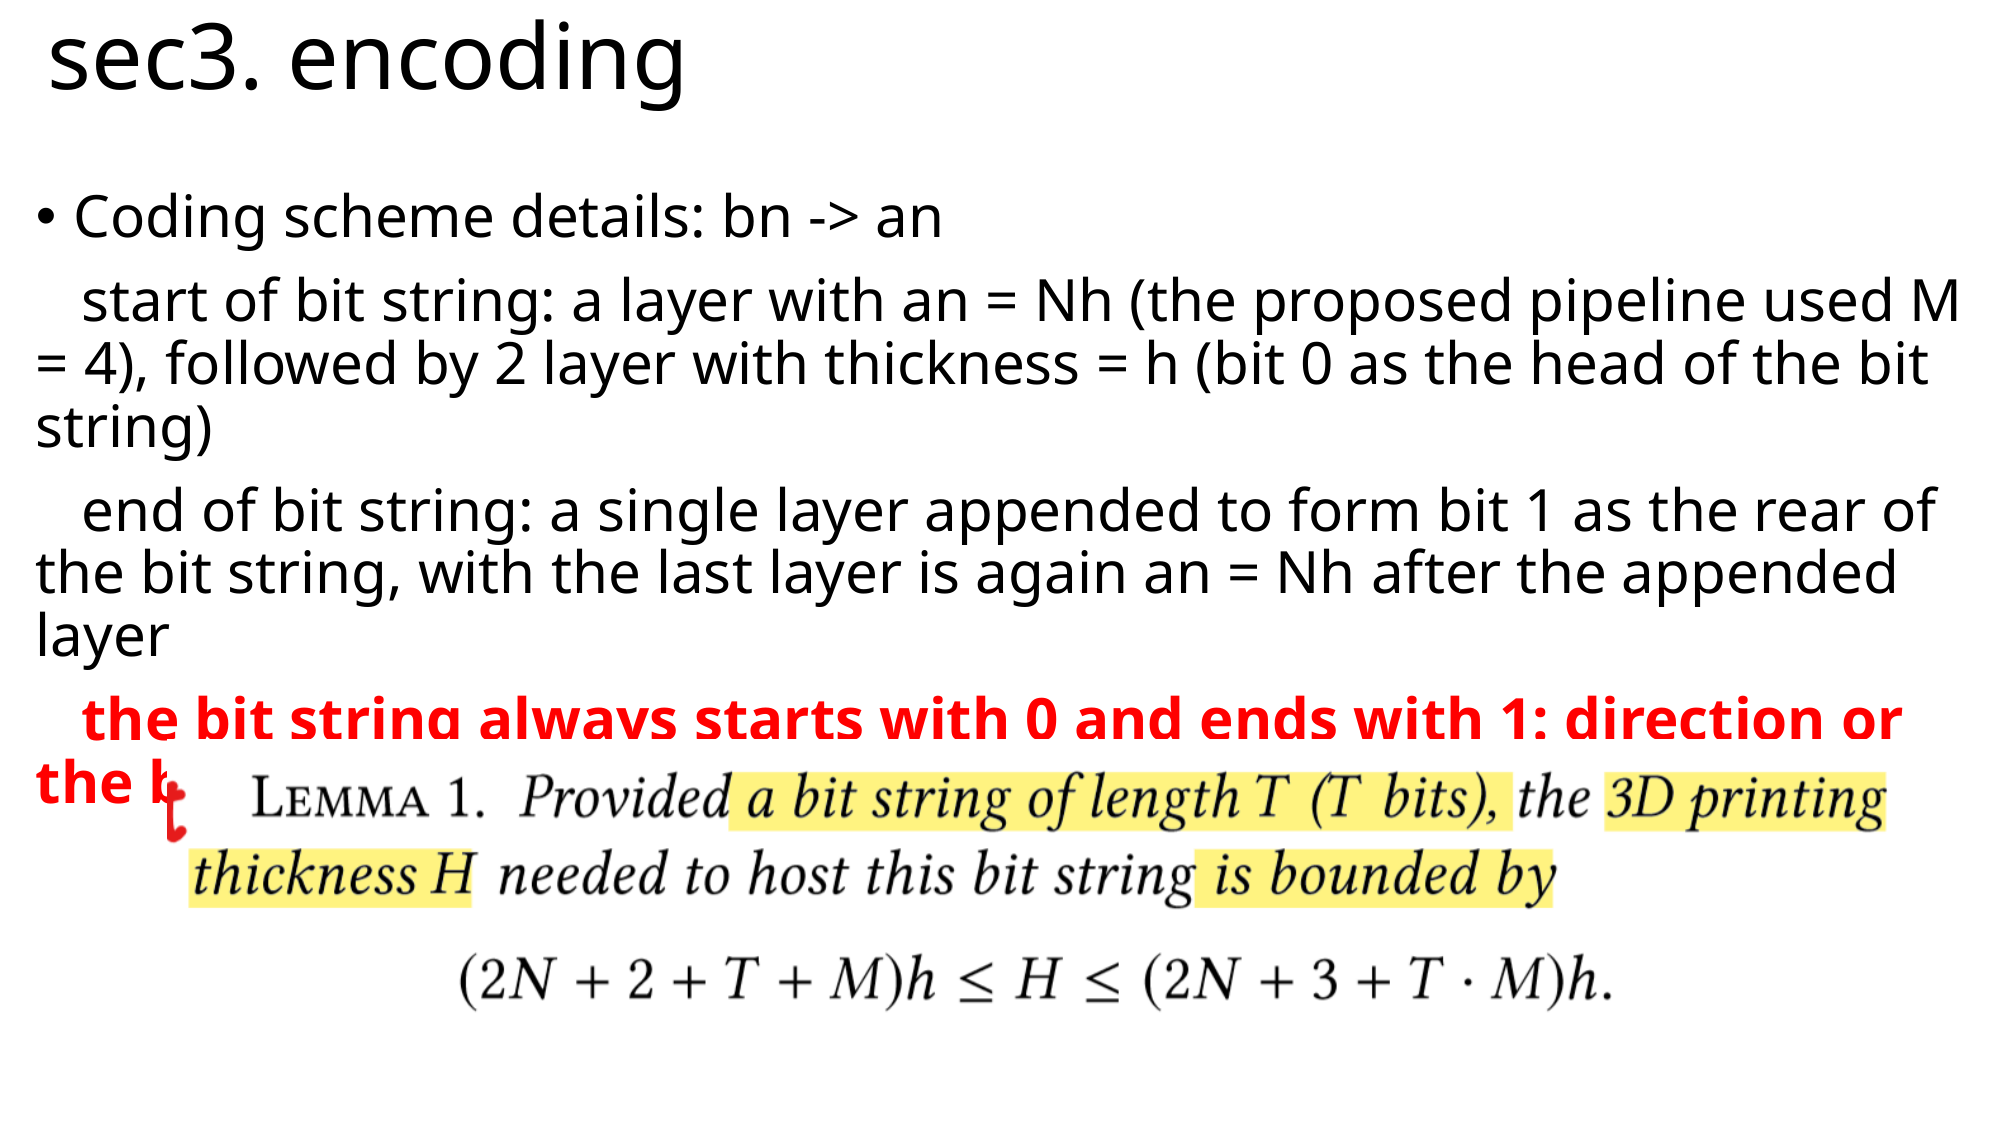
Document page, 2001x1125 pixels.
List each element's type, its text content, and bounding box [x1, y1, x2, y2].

title sec3. encoding [32, 0, 1805, 169]
list Coding scheme details: bn -> an start of bit string: a layer with an = Nh (the proposed pipeline used M = 4), followed by 2 layer with thickness = h (bit 0 as the head of the bit string) end of bit string: a single layer appended to form bit 1 as the rear of the bit string, with the last layer is again an = Nh after the appended layer the bit string always starts with 0 and ends with 1: direction or the barcode can be tell [20, 179, 1980, 946]
picture [167, 739, 1902, 1026]
